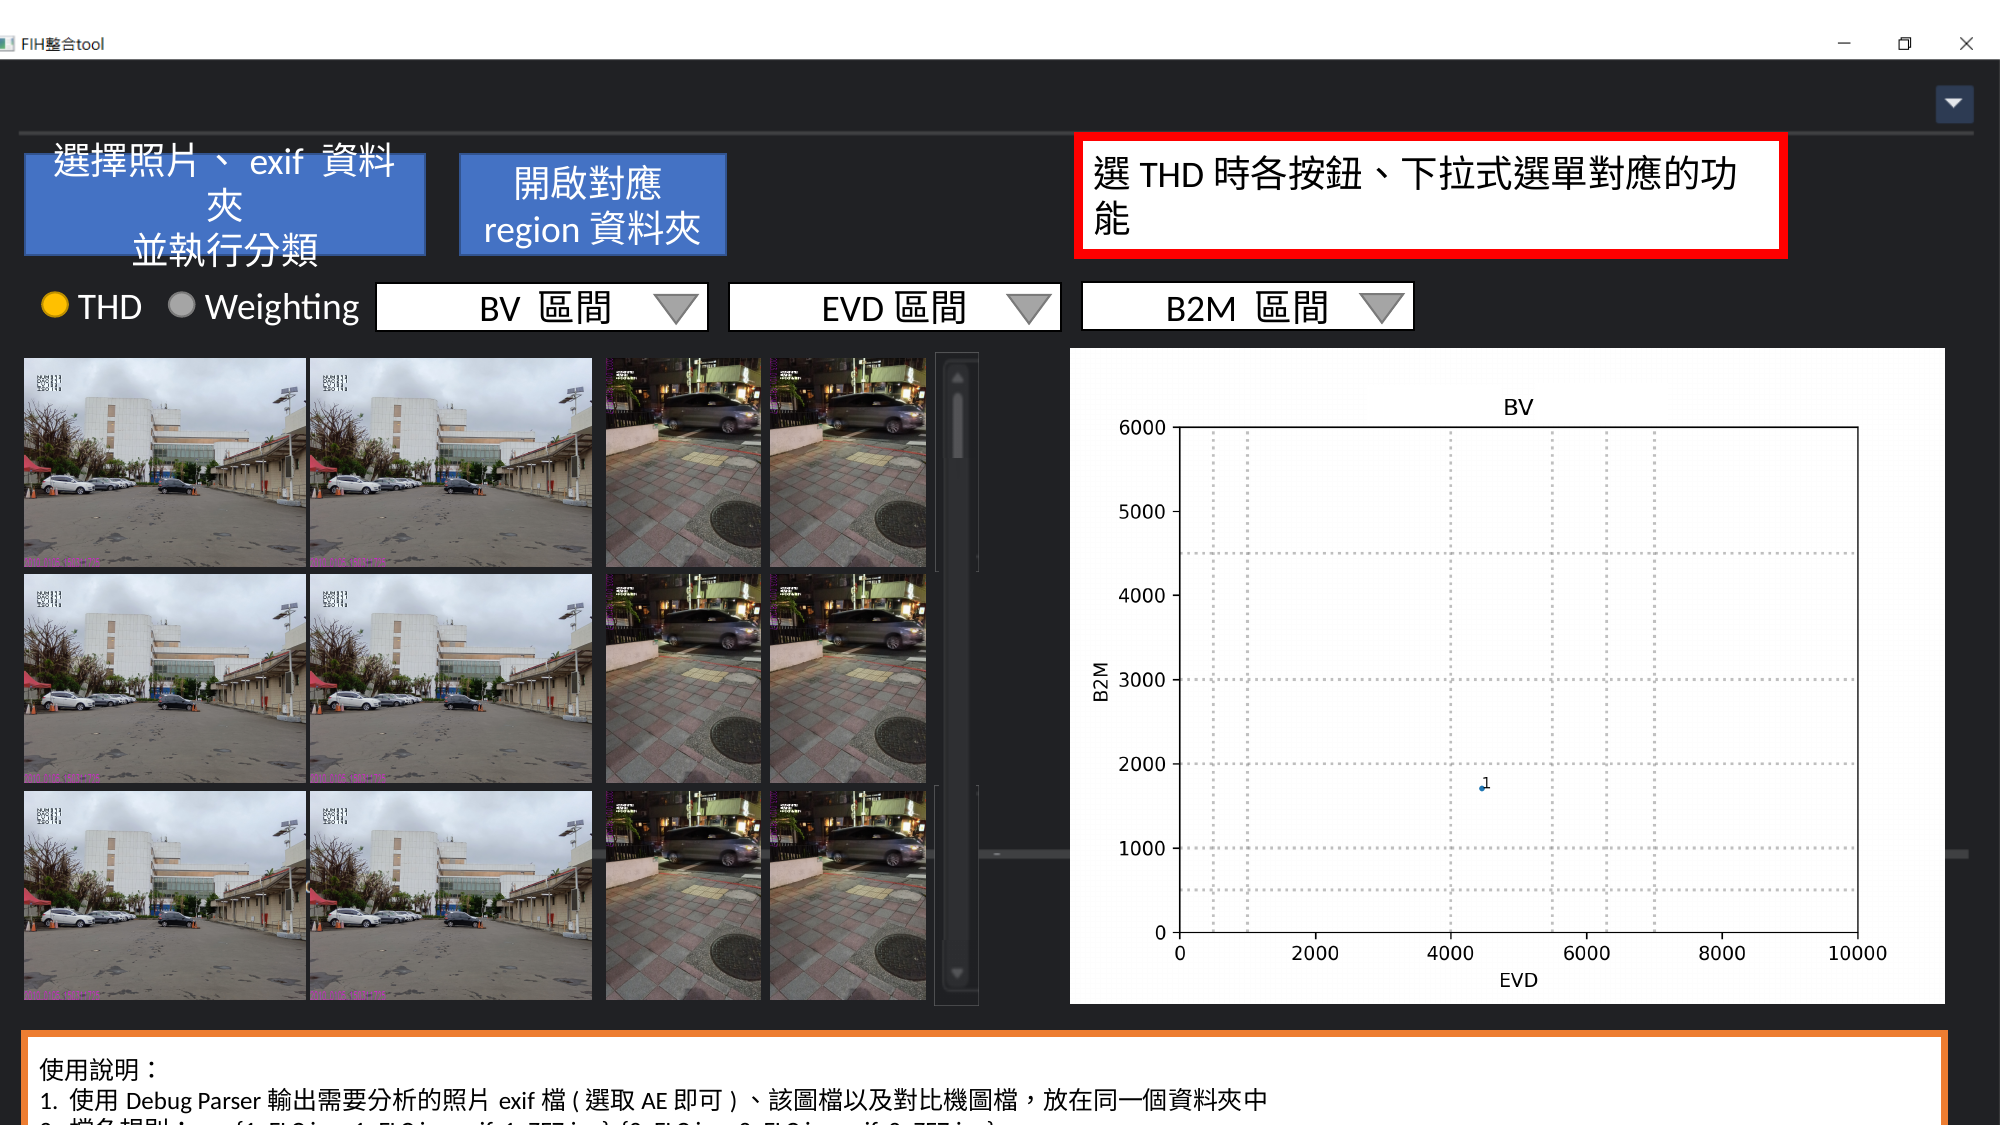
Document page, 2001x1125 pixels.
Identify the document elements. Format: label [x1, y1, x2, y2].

picture [606, 791, 761, 1000]
picture [310, 358, 592, 567]
picture [770, 358, 926, 567]
picture [24, 358, 306, 567]
picture [606, 574, 761, 783]
picture [606, 358, 761, 567]
text_box [42, 274, 159, 335]
text_box [1081, 281, 1414, 331]
text_box [168, 274, 376, 335]
text_box [376, 282, 708, 331]
text_box [934, 352, 979, 1006]
picture [770, 574, 926, 783]
picture [310, 574, 592, 783]
picture [310, 791, 592, 1000]
picture [770, 791, 926, 1000]
picture [1070, 348, 1945, 1004]
picture [24, 574, 306, 783]
text_box [0, 30, 2000, 1125]
text_box [728, 282, 1061, 331]
picture [24, 791, 306, 1000]
